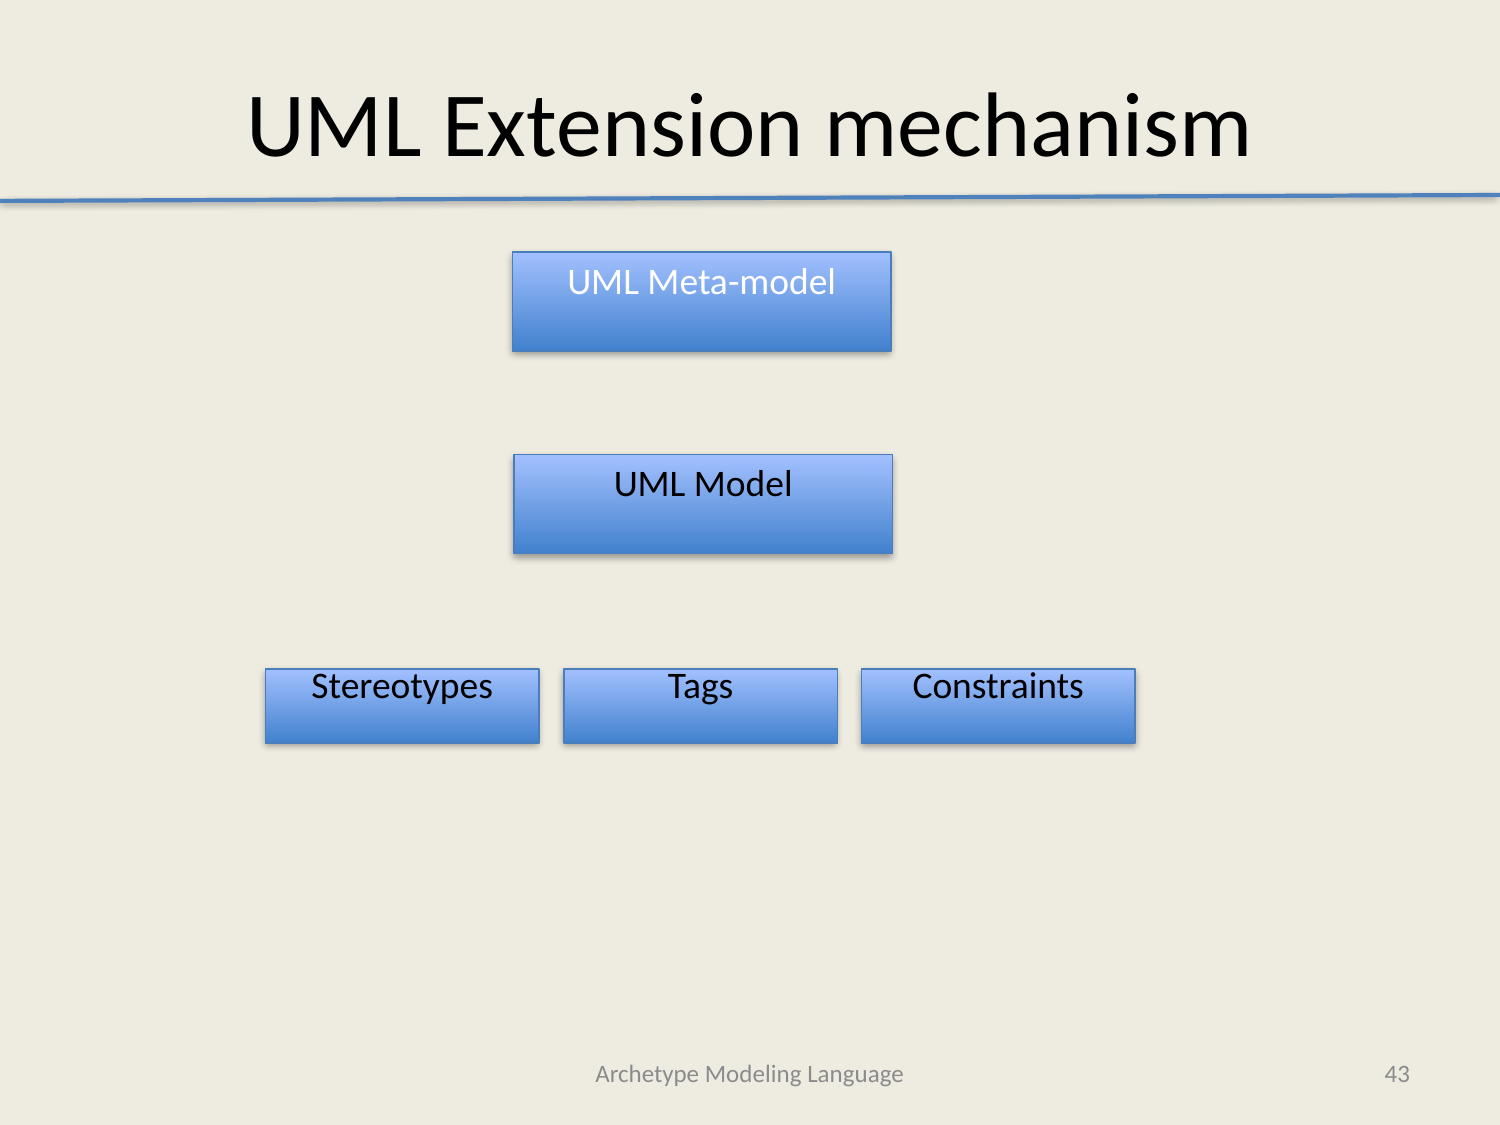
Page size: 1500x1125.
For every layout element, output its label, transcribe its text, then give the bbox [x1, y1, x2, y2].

text_box UML Model [513, 454, 893, 554]
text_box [0, 194, 1500, 202]
title UML Extension mechanism [75, 45, 1425, 193]
text_box Stereotypes [265, 668, 540, 744]
text_box Tags [563, 668, 838, 744]
text_box UML Meta-model [512, 251, 892, 352]
footer Archetype Modeling Language [512, 1042, 988, 1103]
text_box Constraints [861, 668, 1136, 744]
slide_number 43 [1074, 1042, 1425, 1103]
